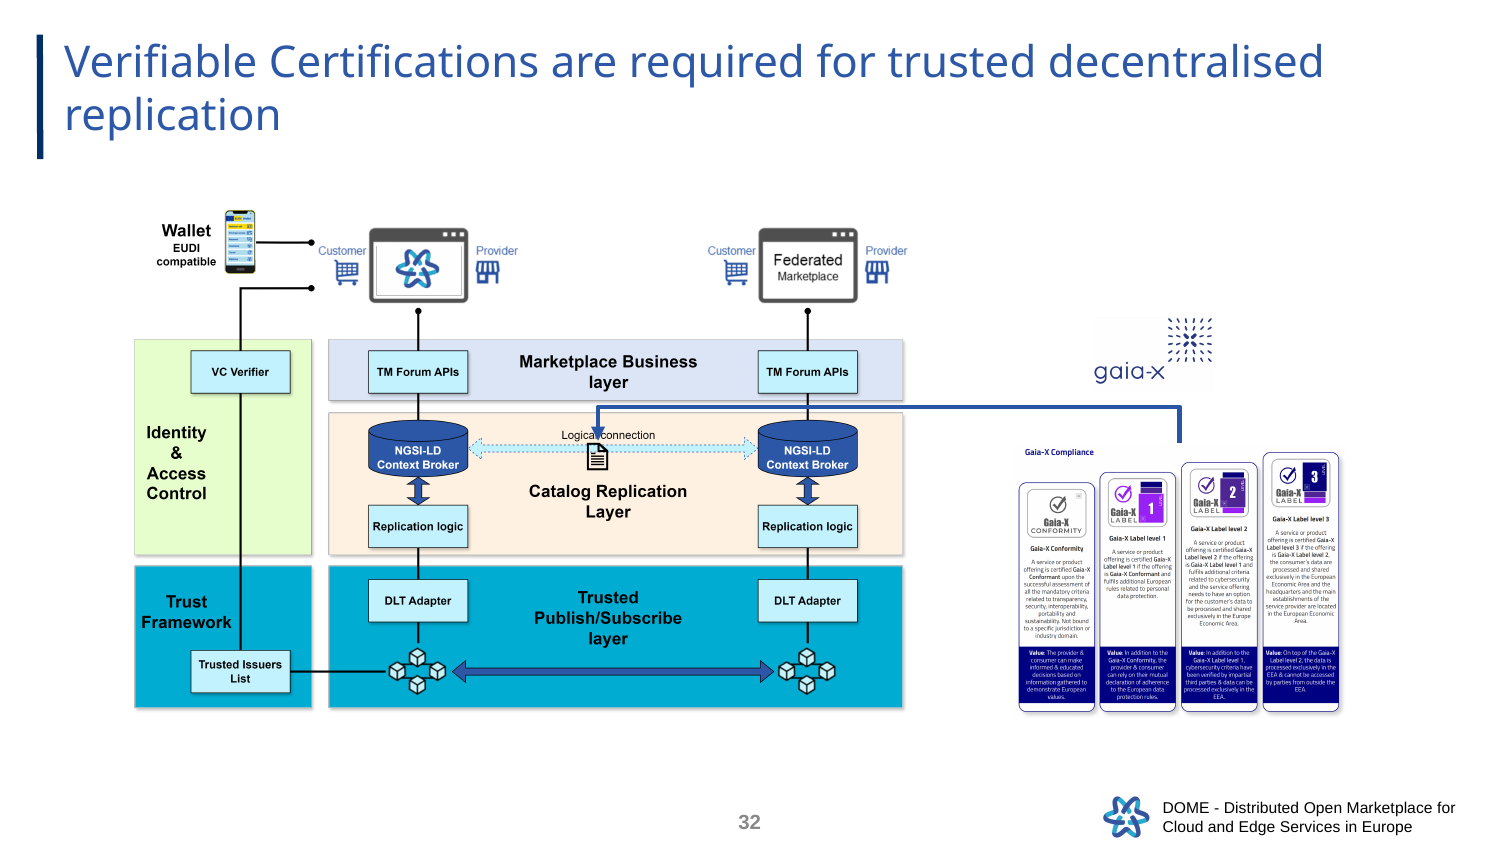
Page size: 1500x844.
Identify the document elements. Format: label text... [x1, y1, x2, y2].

picture [124, 203, 923, 721]
slide_number 32 [665, 798, 835, 844]
text_box Verifiable Certifications are required for trusted decentralised replication [49, 26, 1411, 117]
picture [1094, 317, 1215, 393]
picture [1100, 794, 1152, 840]
picture [1013, 443, 1346, 718]
